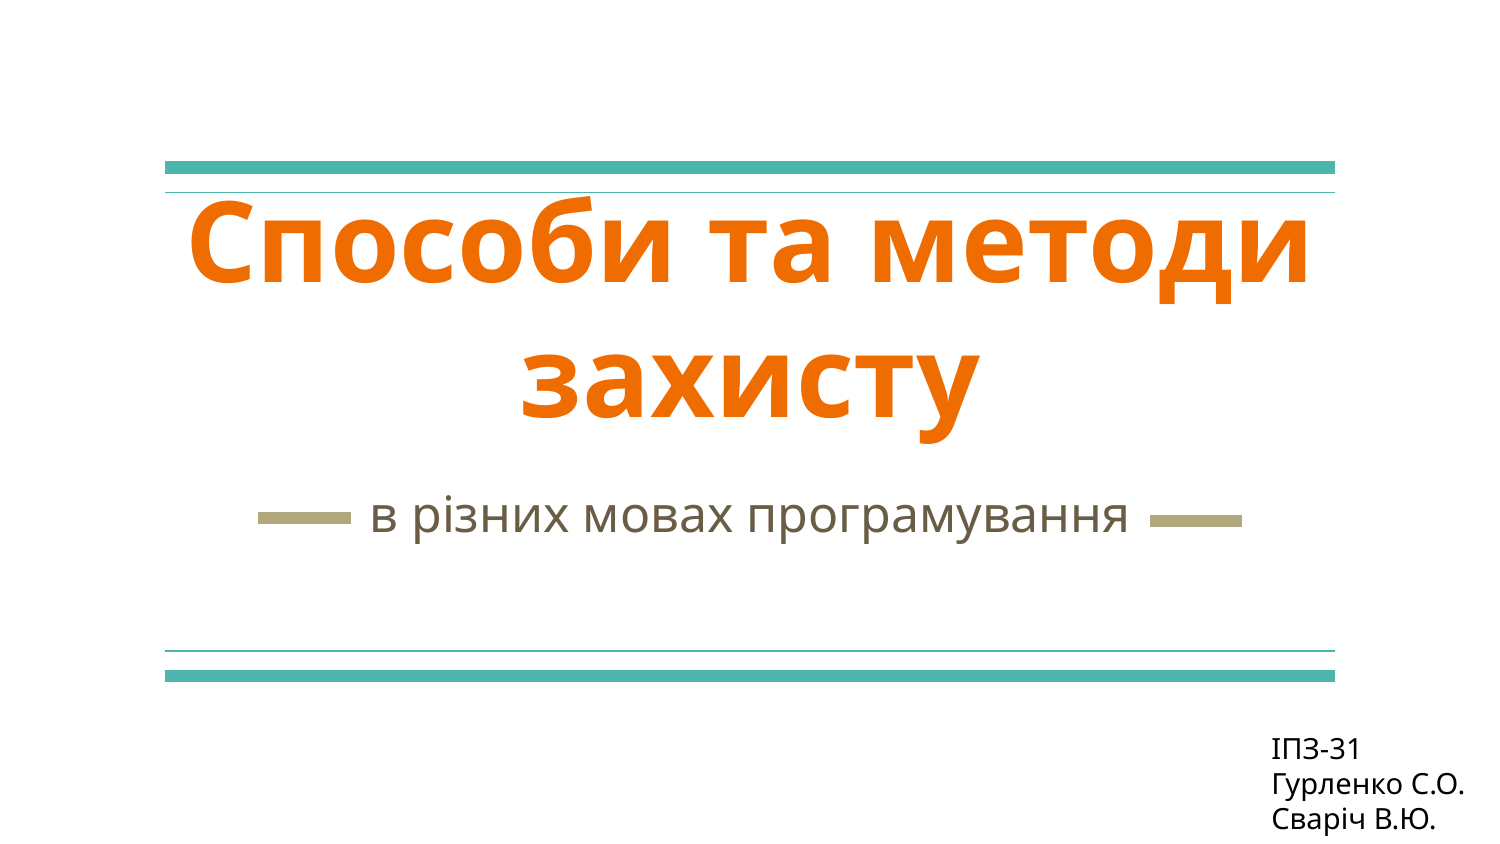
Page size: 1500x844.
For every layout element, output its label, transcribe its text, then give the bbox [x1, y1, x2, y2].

text_box ІПЗ-31 Гурленко С.О. Сваріч В.Ю. [1256, 715, 1500, 821]
title Способи та методи захисту [164, 287, 1336, 456]
subtitle в різних мовах програмування [350, 467, 1150, 598]
